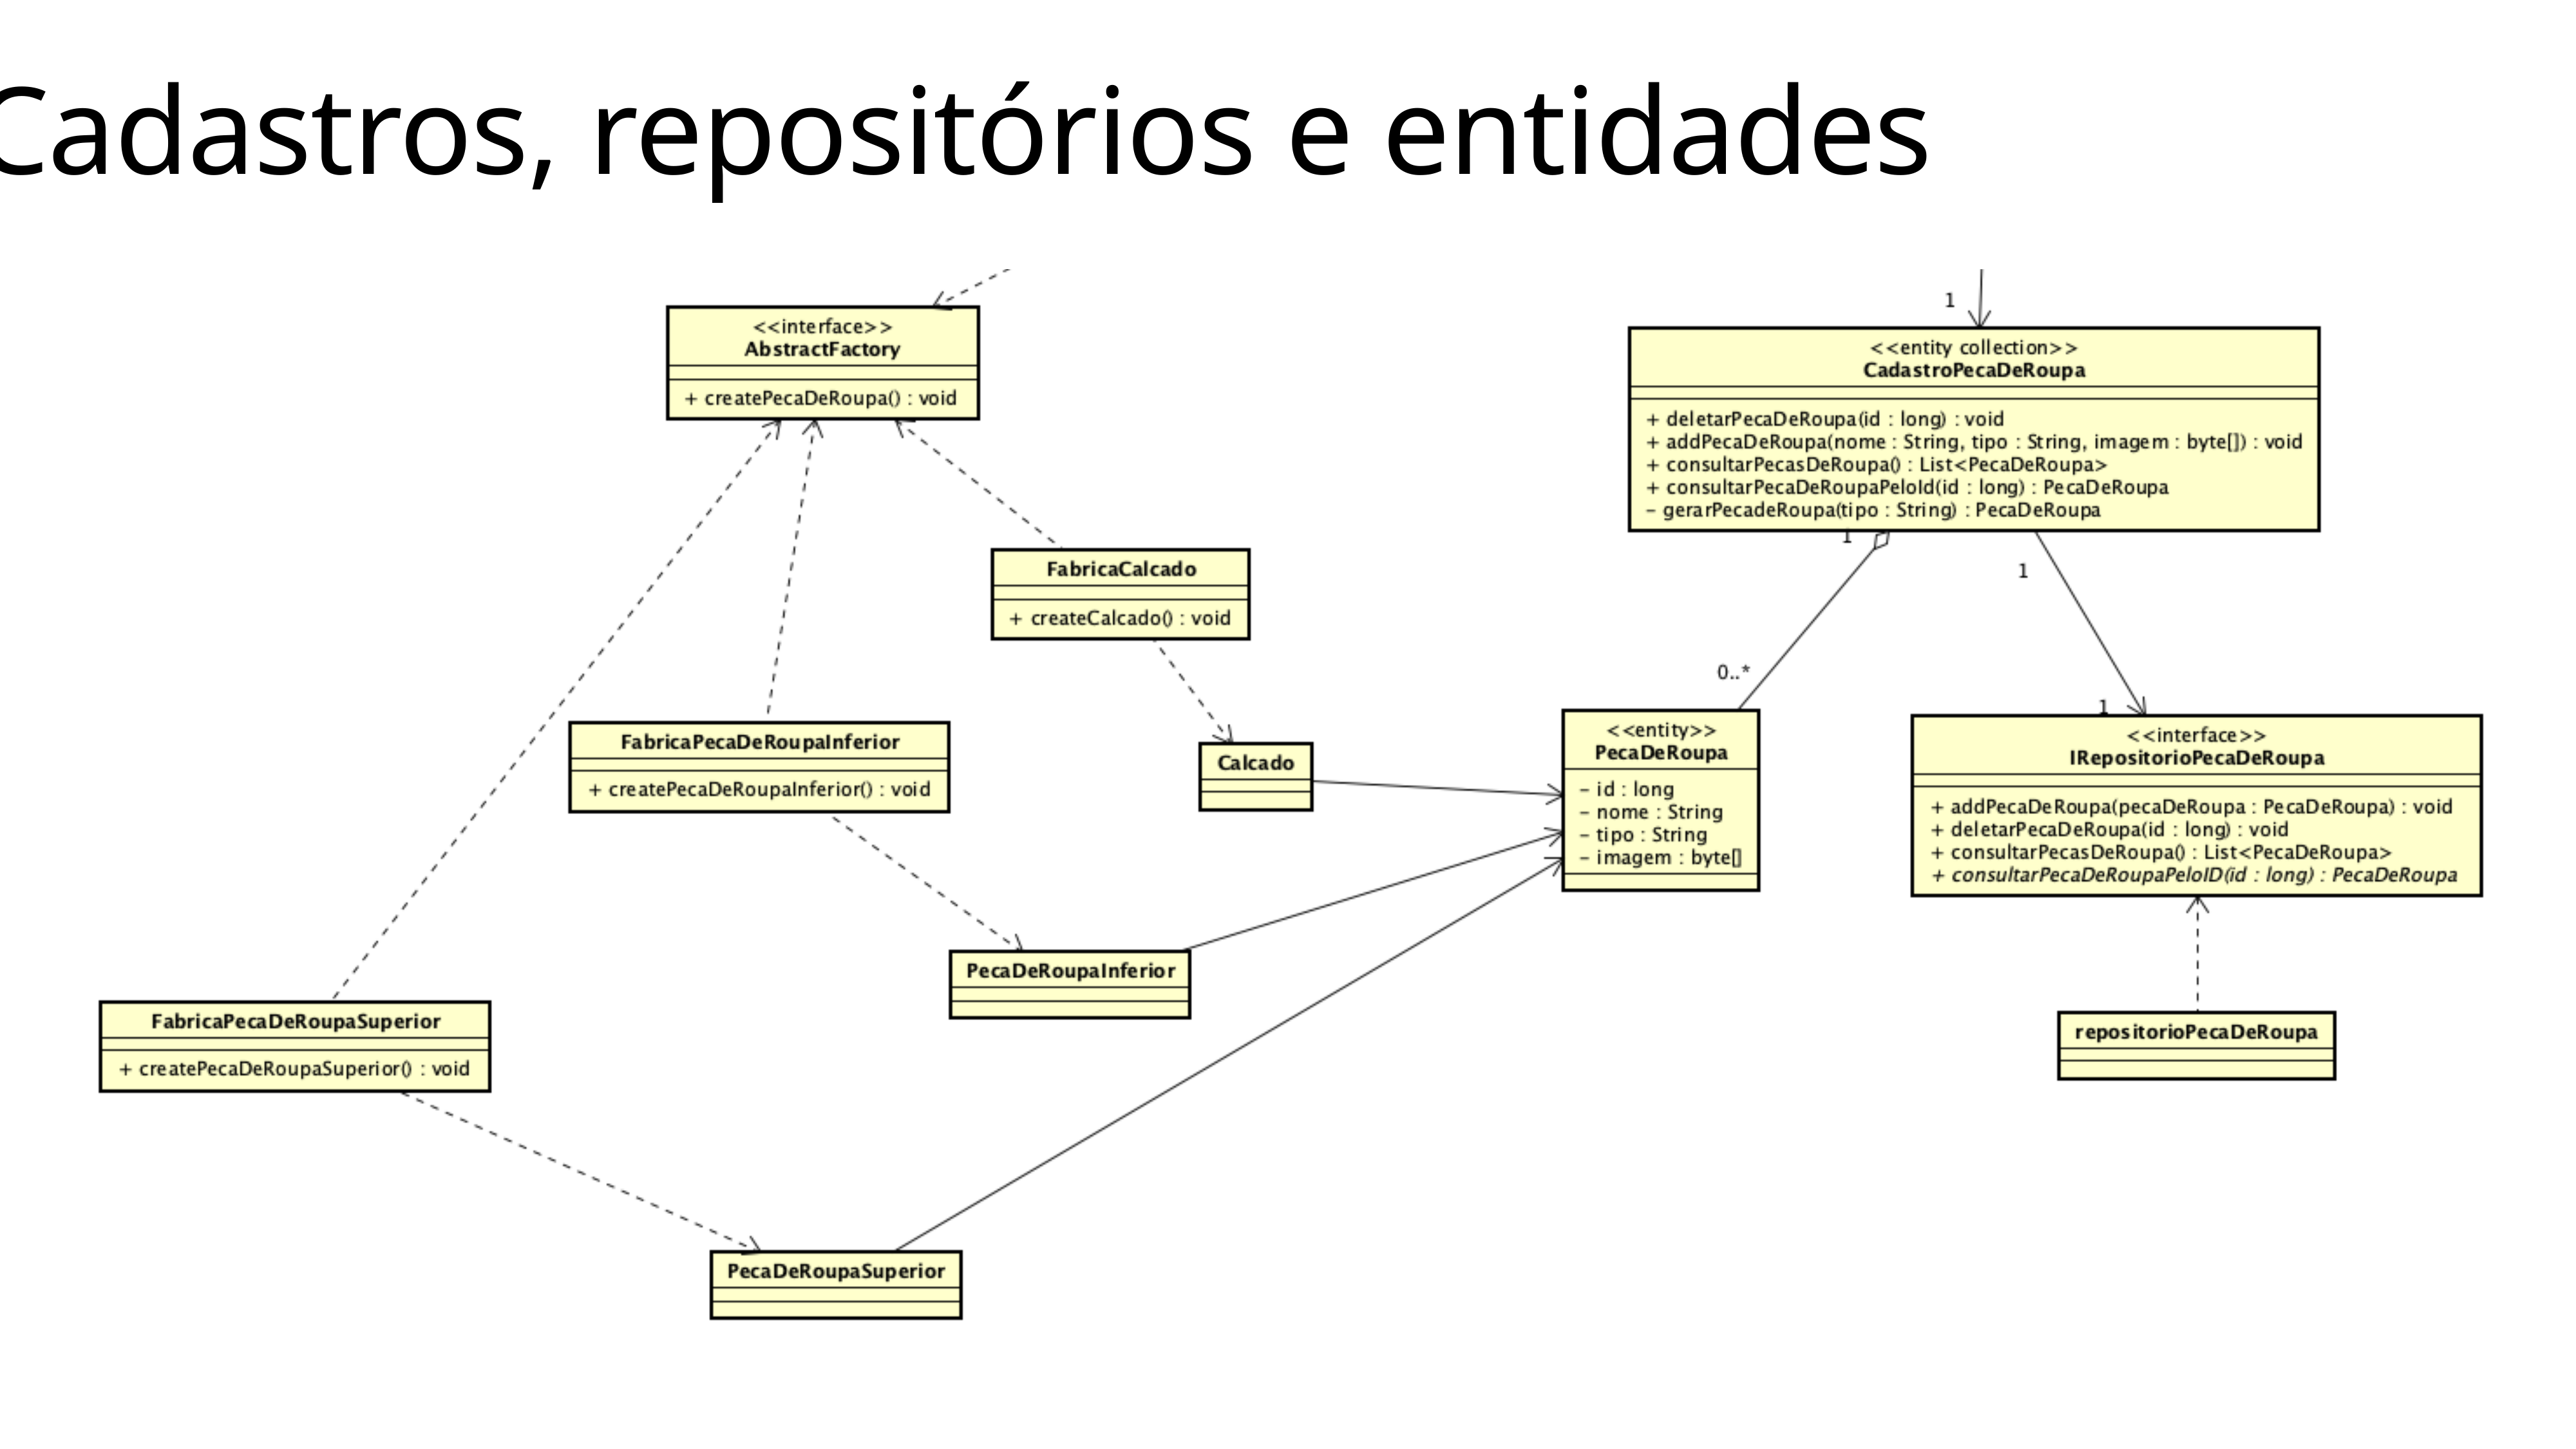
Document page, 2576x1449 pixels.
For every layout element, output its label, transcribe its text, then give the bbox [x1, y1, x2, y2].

text_box Cadastros, repositórios e entidades [0, 76, 1938, 203]
picture [64, 269, 2512, 1383]
